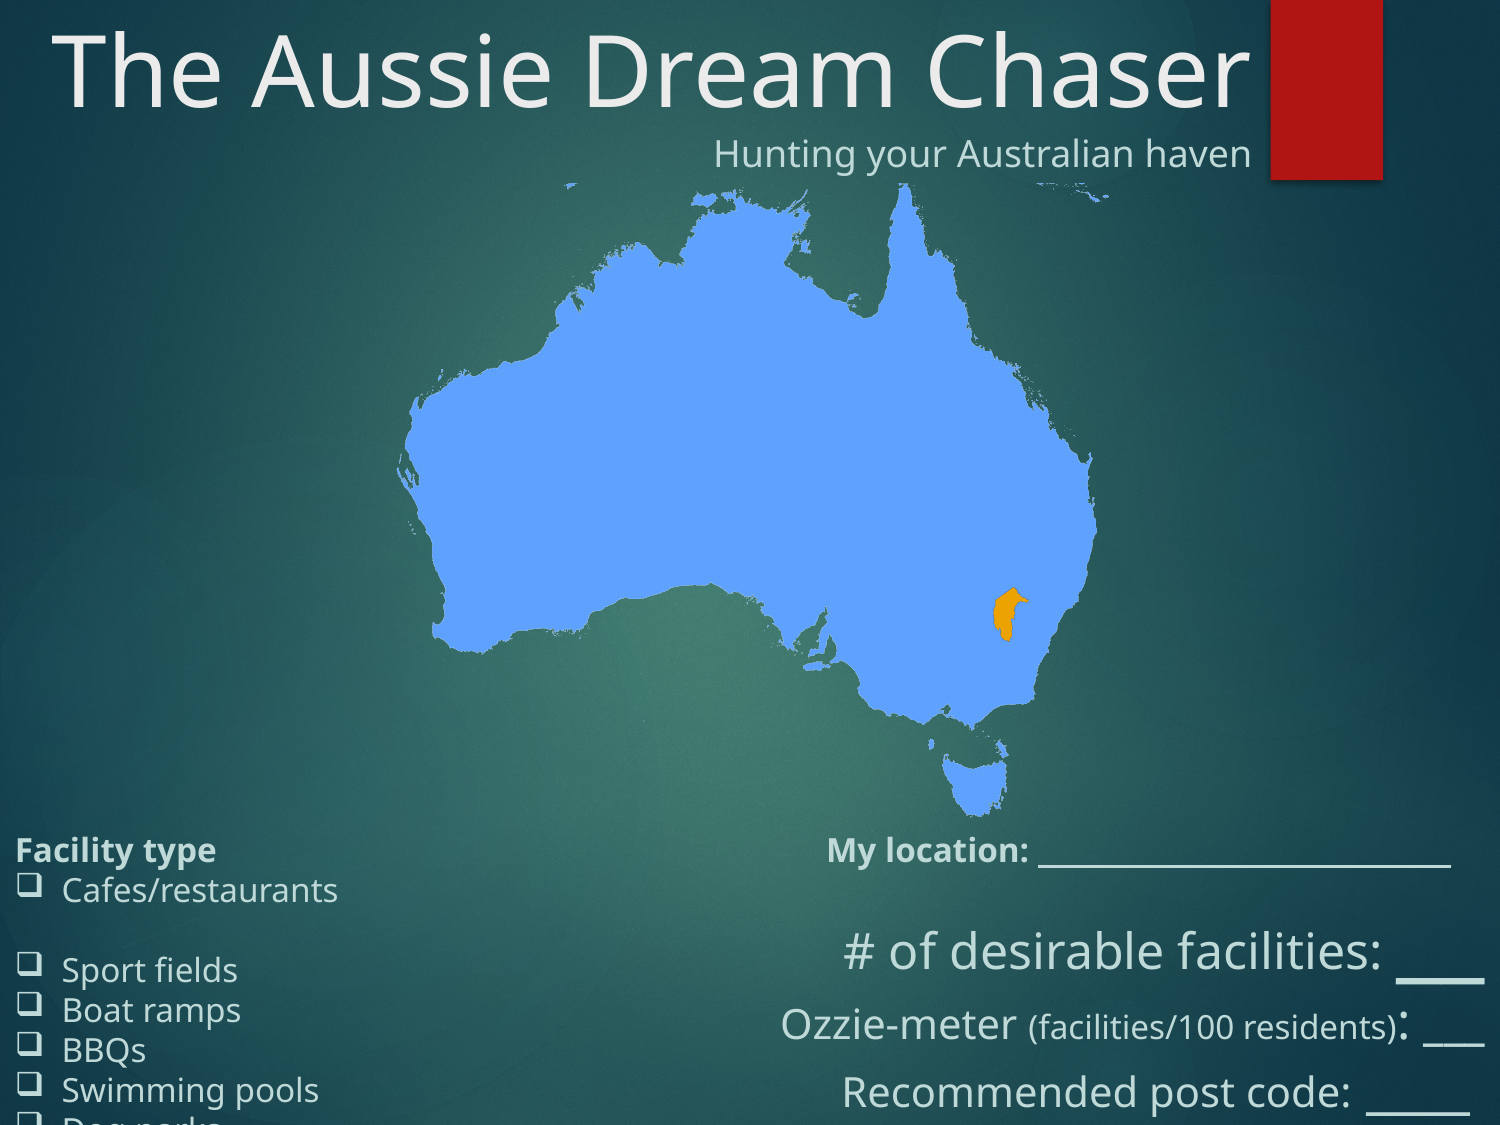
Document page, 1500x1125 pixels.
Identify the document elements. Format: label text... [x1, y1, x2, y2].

text_box Hunting your Australian haven [0, 123, 1268, 183]
title The Aussie Dream Chaser [0, 0, 1268, 123]
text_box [0, 821, 1500, 1125]
picture [390, 183, 1110, 823]
